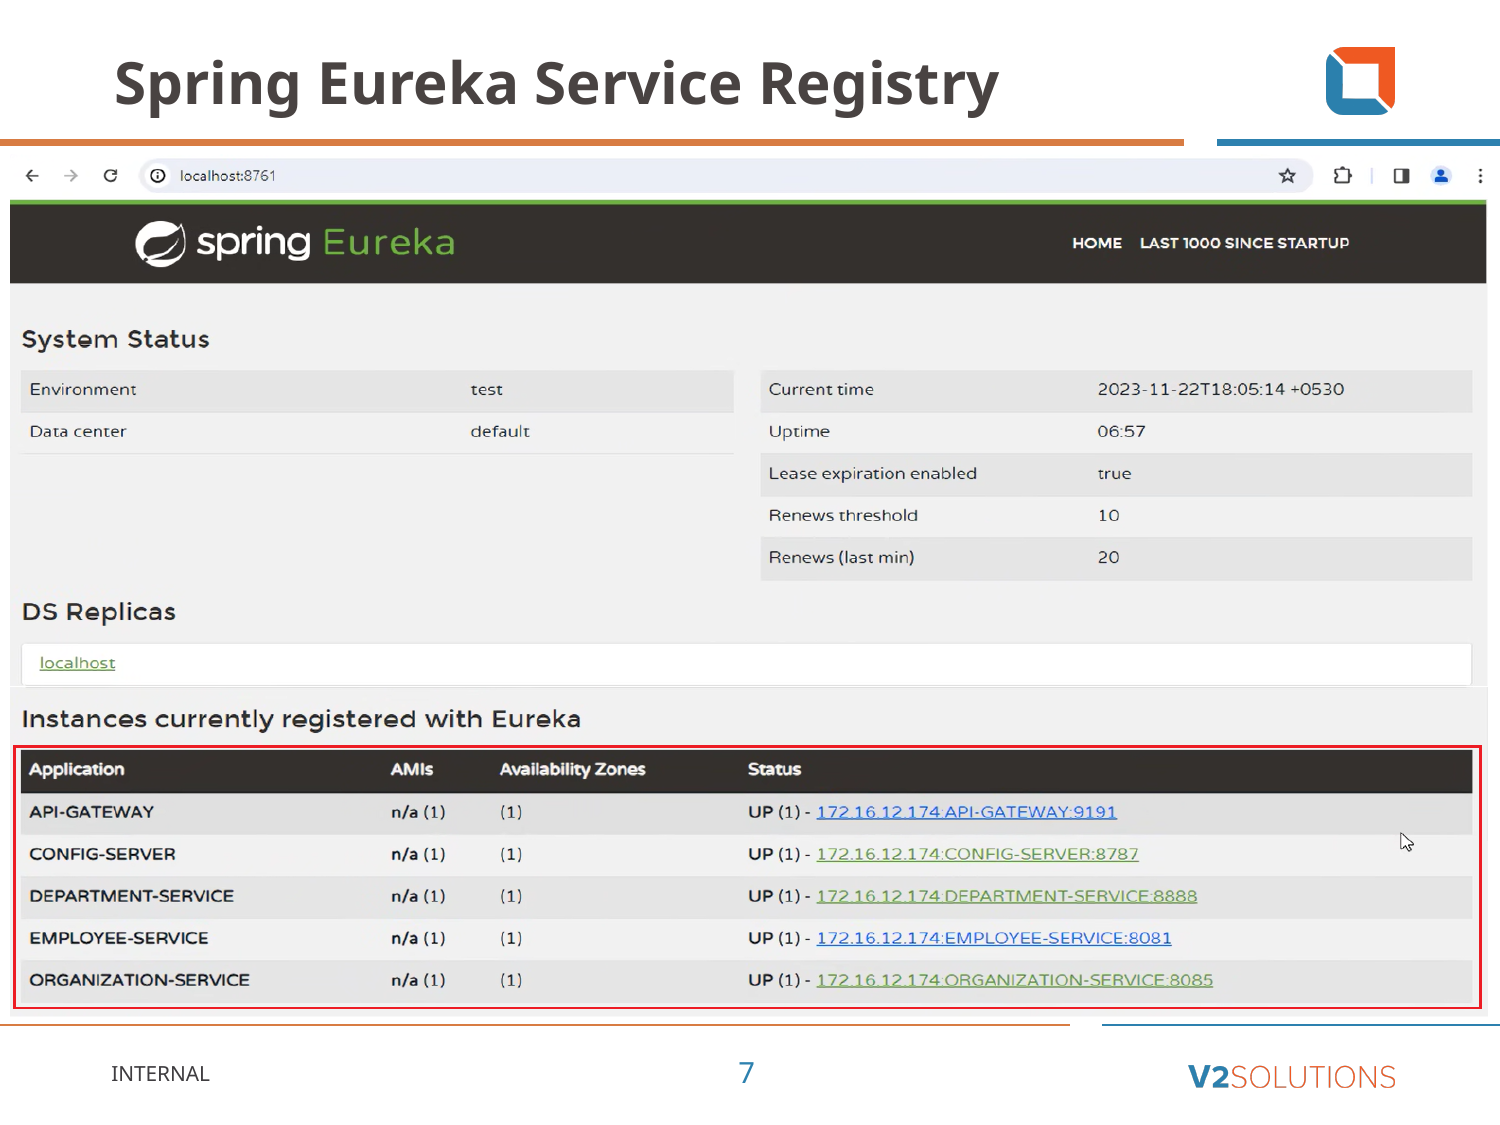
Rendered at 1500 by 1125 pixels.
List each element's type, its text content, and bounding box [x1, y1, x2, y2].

picture [1188, 1065, 1395, 1088]
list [10, 154, 1488, 1024]
title Spring Eureka Service Registry [99, 22, 1157, 140]
picture [1326, 47, 1395, 115]
slide_number 7 [571, 1043, 922, 1104]
